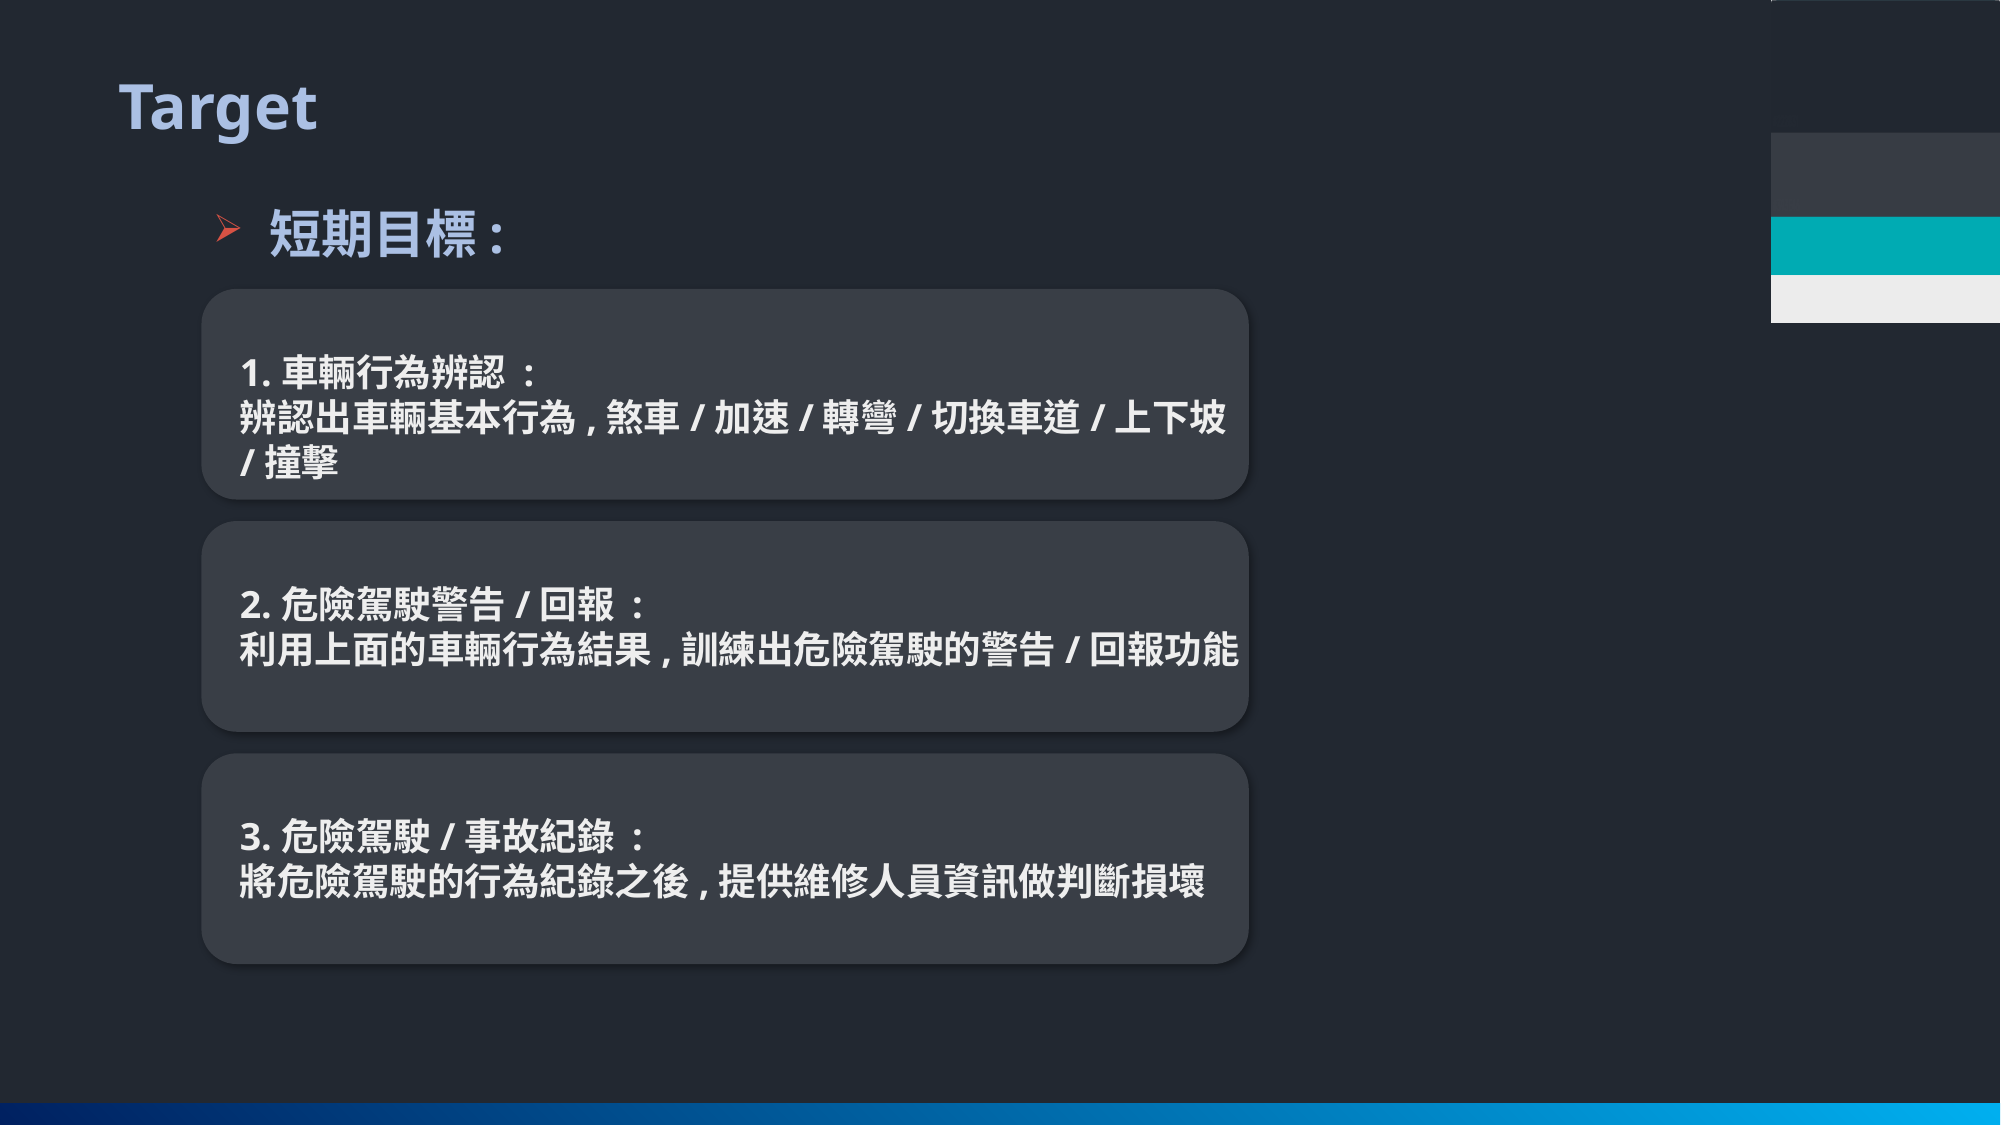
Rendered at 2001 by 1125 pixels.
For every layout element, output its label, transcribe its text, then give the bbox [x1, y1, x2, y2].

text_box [201, 753, 1249, 964]
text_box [201, 521, 1259, 732]
text_box Target [103, 59, 334, 149]
text_box 短期目標: [198, 194, 520, 272]
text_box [201, 288, 1259, 500]
picture [1770, 0, 2000, 323]
